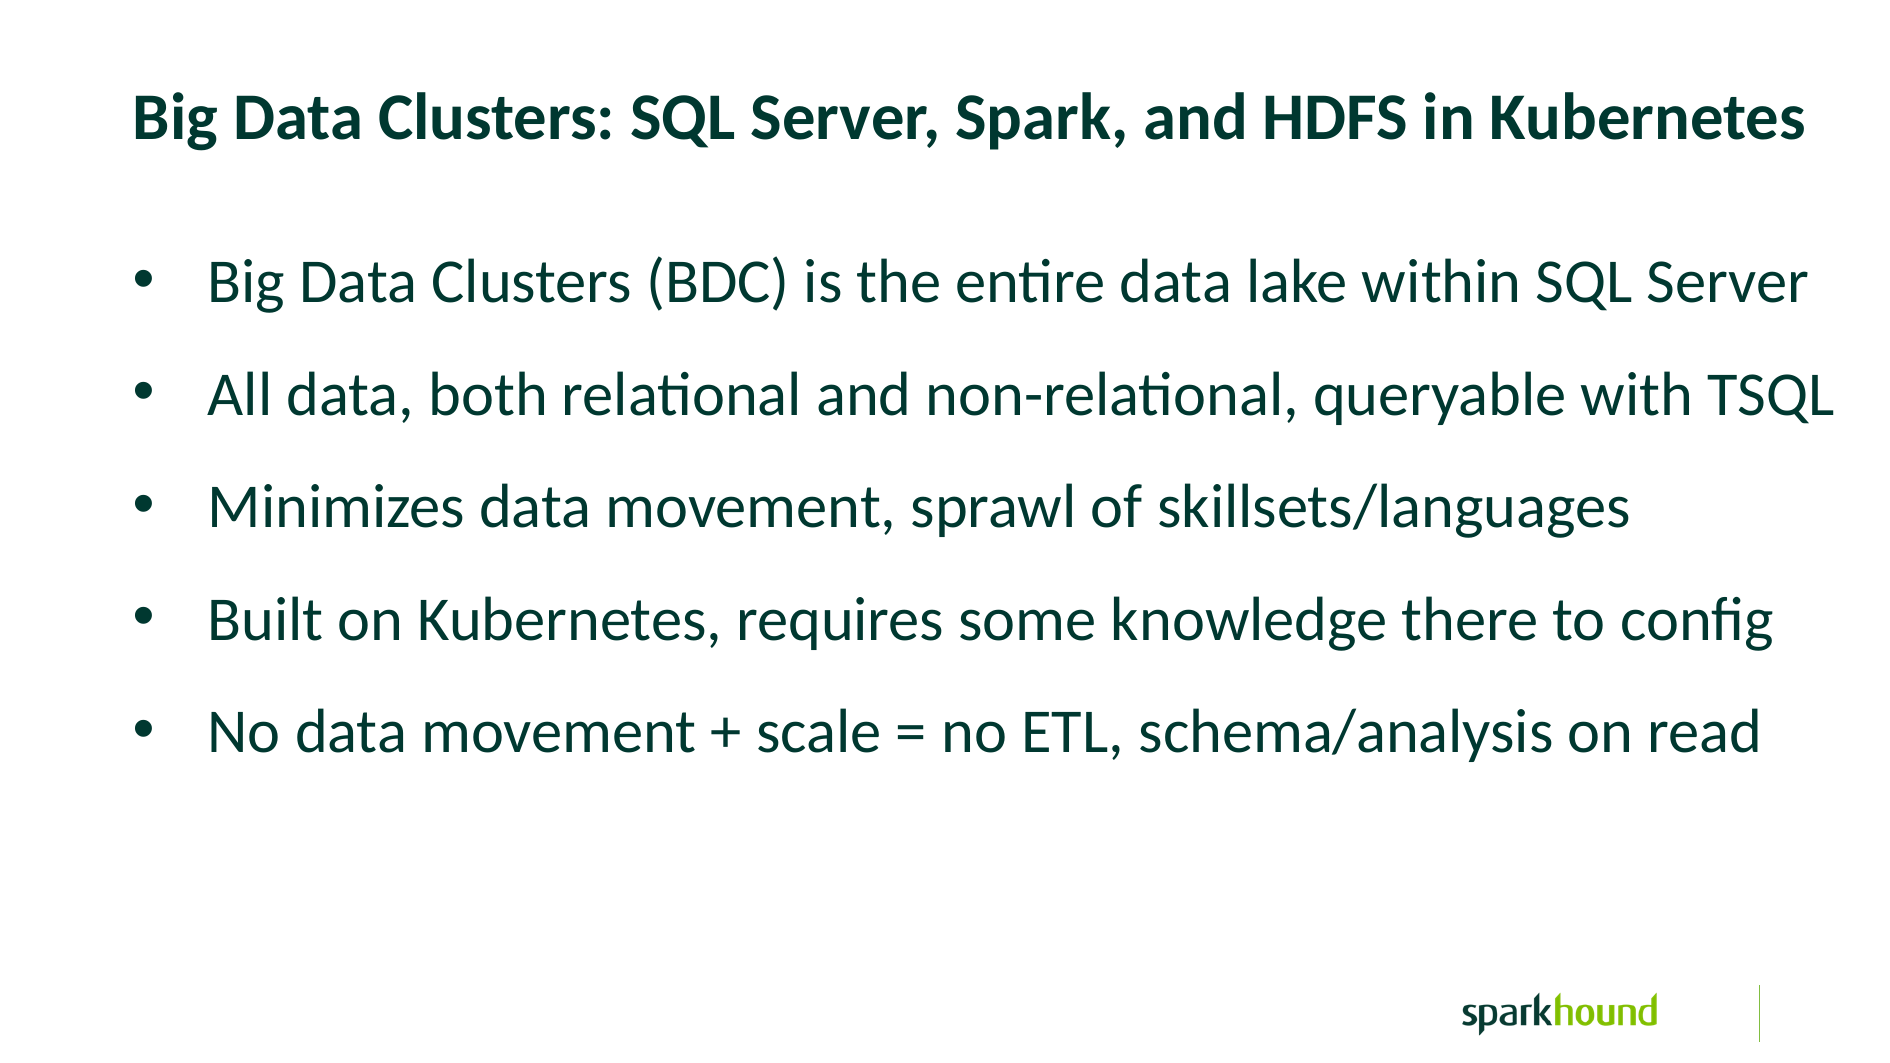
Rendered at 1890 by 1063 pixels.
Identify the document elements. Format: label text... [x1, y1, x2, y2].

title Big Data Clusters: SQL Server, Spark, and HDFS in Kubernetes [117, 59, 1890, 178]
picture [1461, 991, 1658, 1036]
text_box Big Data Clusters (BDC) is the entire data lake within SQL Server All data, both relational and non-relational, queryable with TSQL Minimizes data movement, sprawl of skillsets/languages Built on Kubernetes, requires some knowledge there to config No data movement + scale = no ETL, schema/analysis on read [117, 195, 1862, 885]
